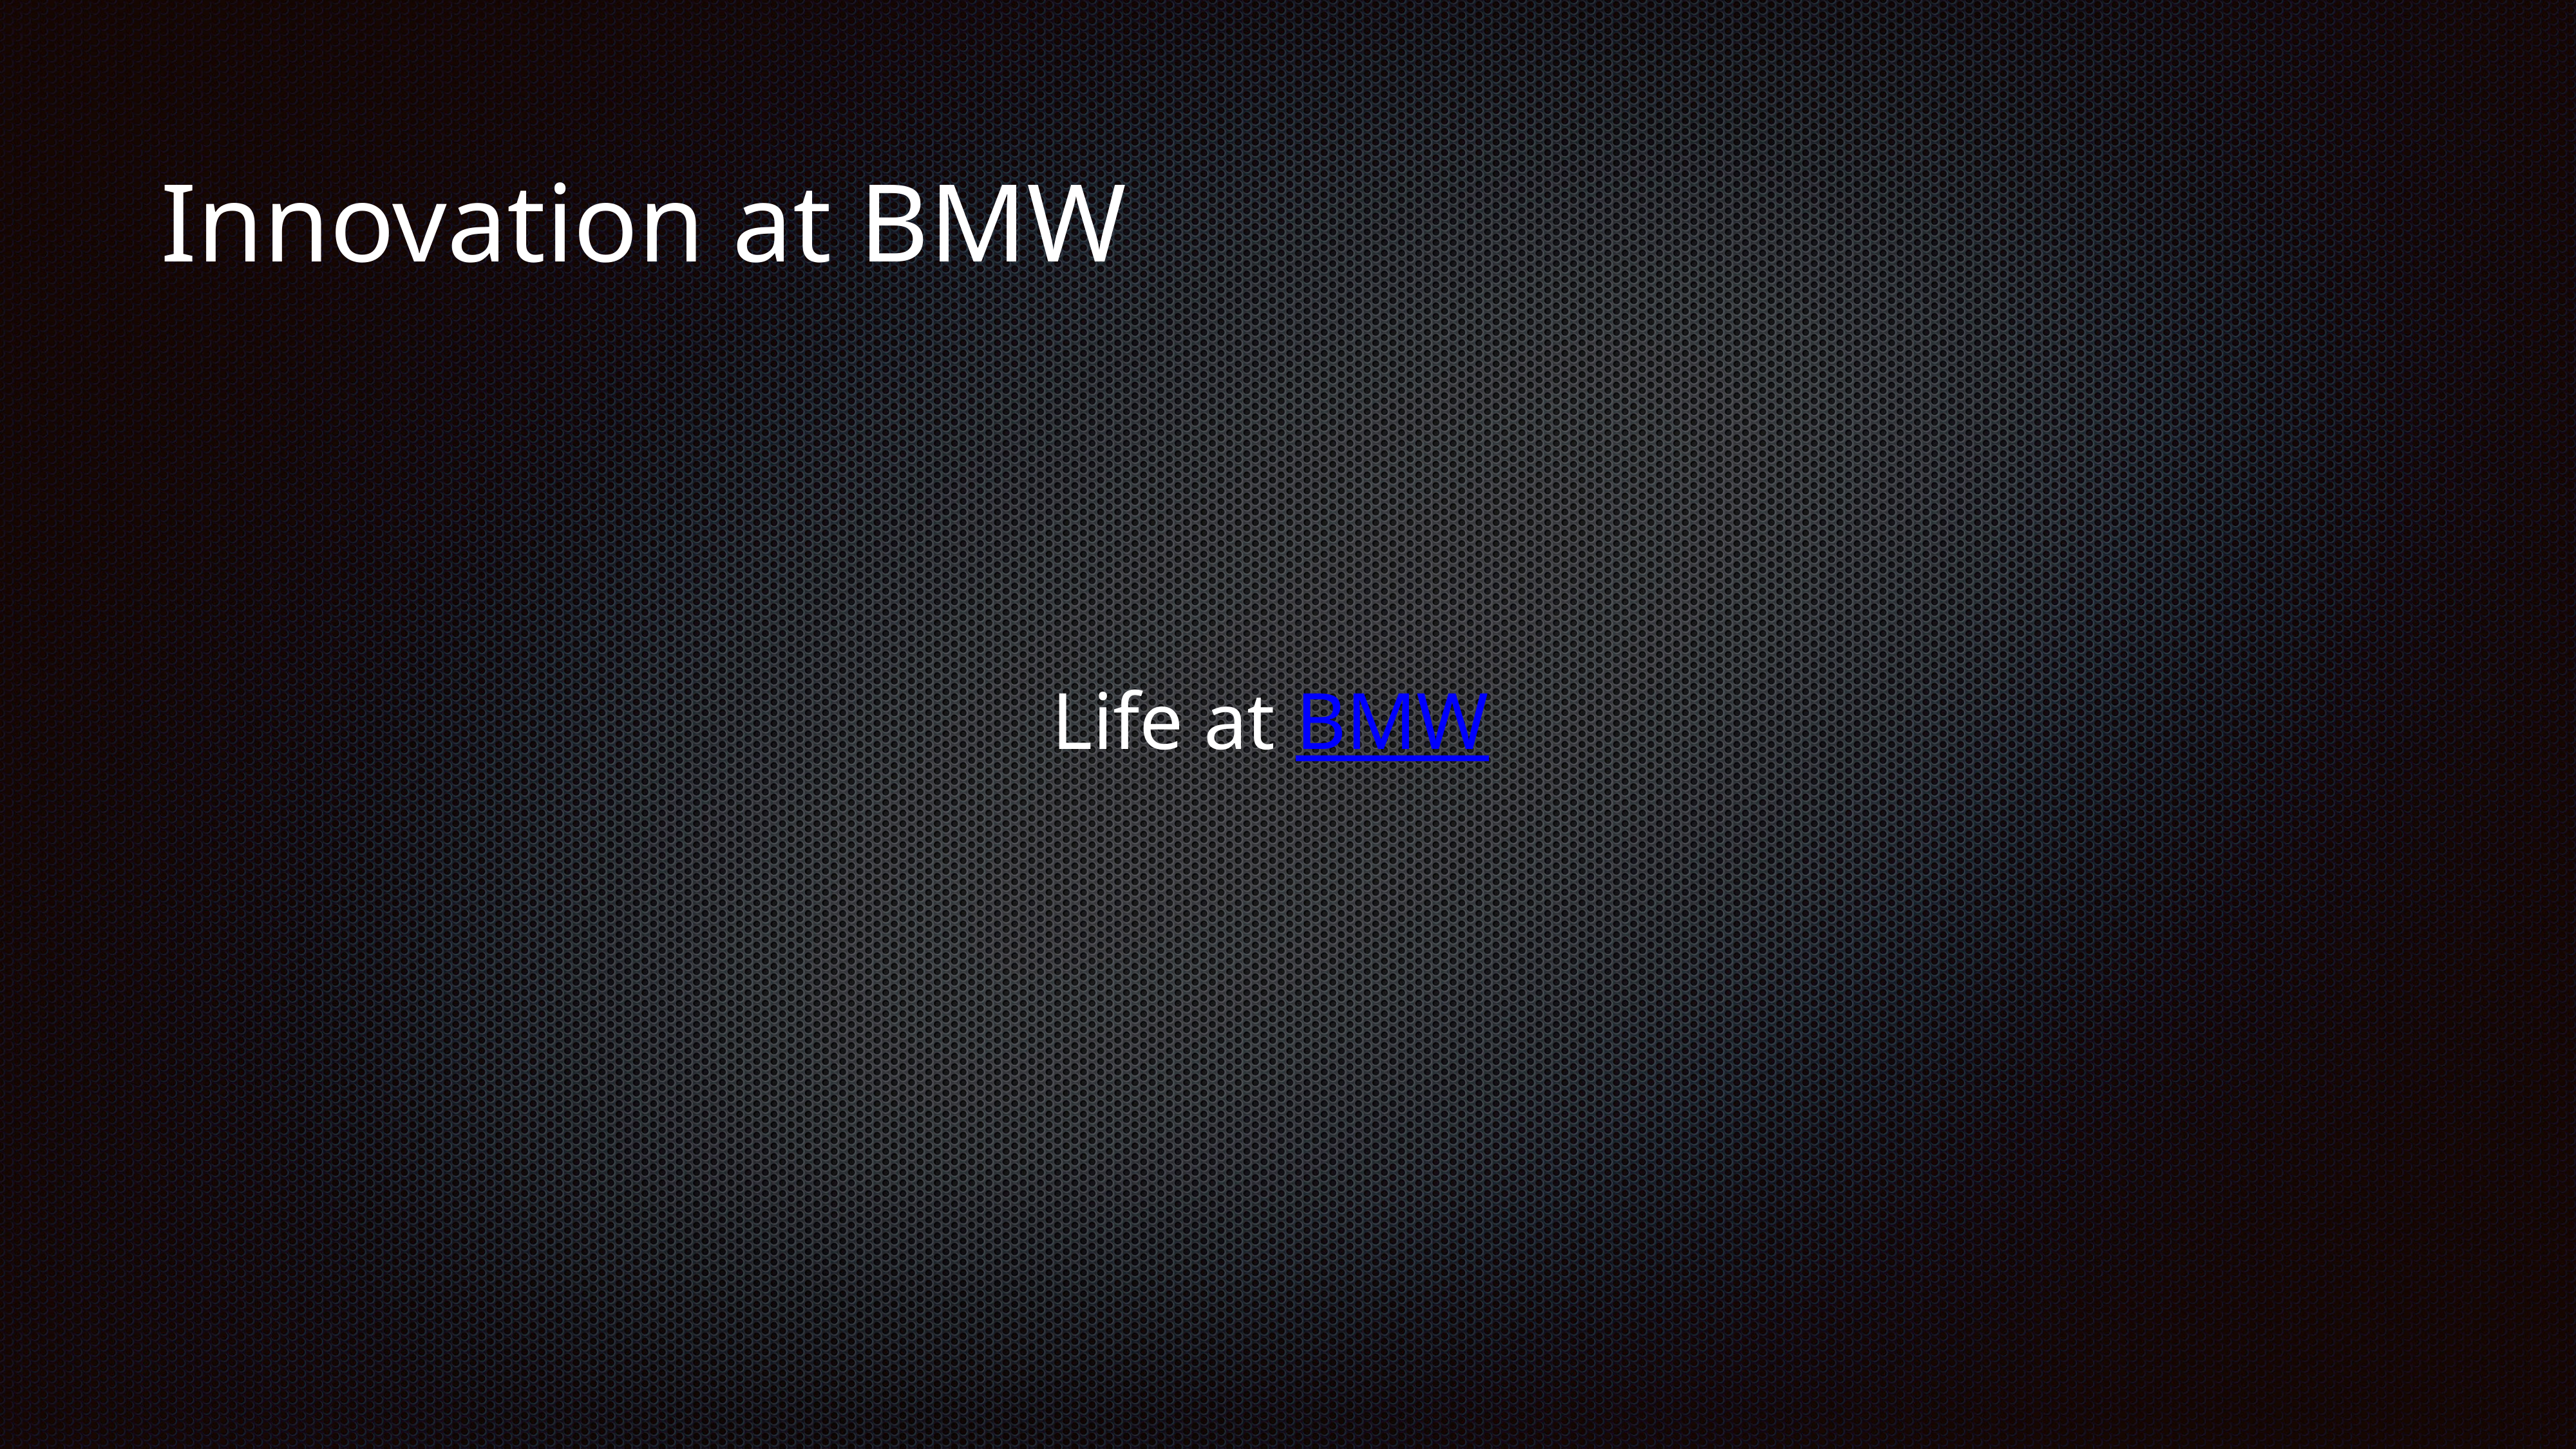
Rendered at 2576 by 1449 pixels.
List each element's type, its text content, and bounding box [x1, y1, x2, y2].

title Innovation at BMW [155, 37, 2421, 401]
text_box Life at BMW [1046, 666, 1495, 783]
picture [0, 0, 2576, 1449]
